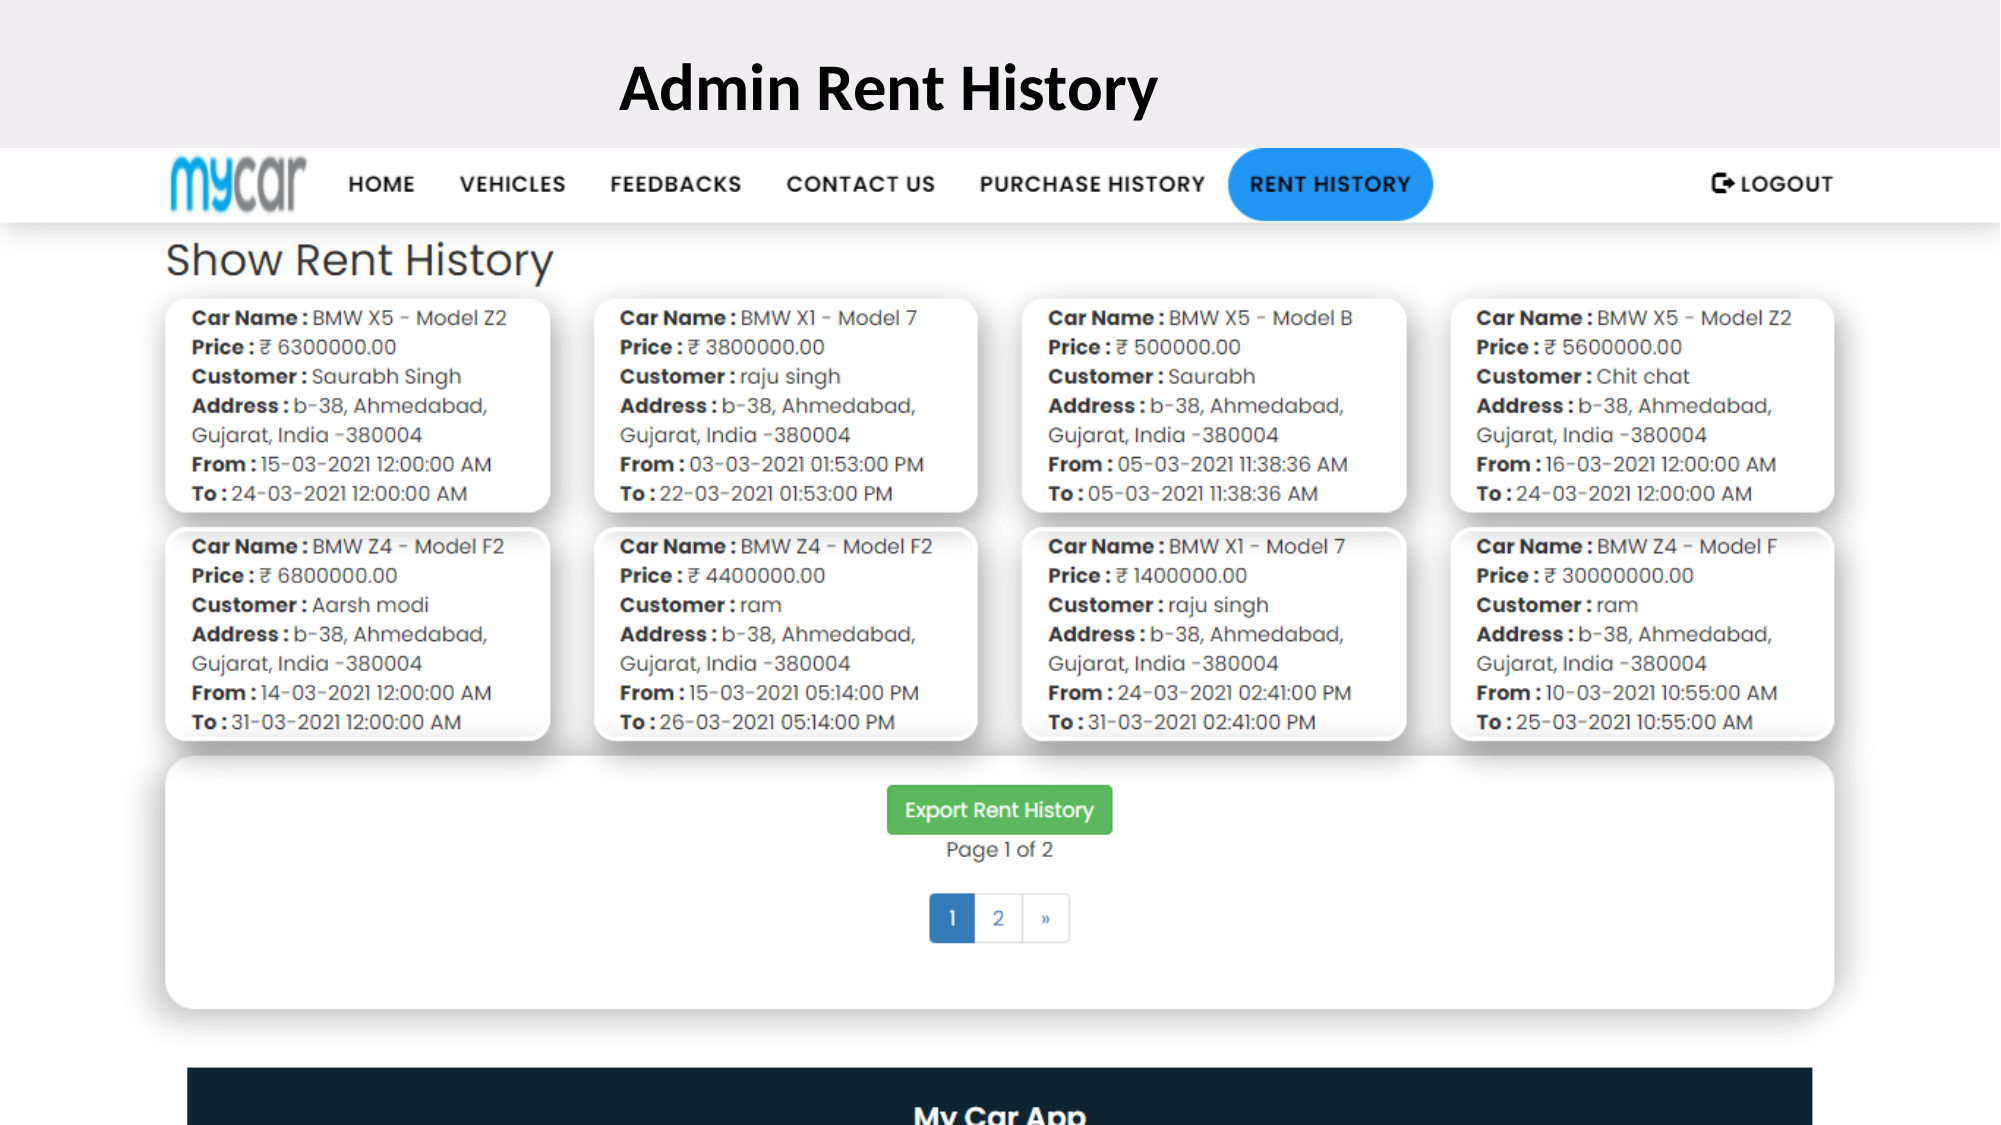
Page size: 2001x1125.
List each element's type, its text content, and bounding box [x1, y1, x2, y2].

text_box Admin Rent History [604, 36, 1396, 132]
picture [0, 148, 2000, 1125]
